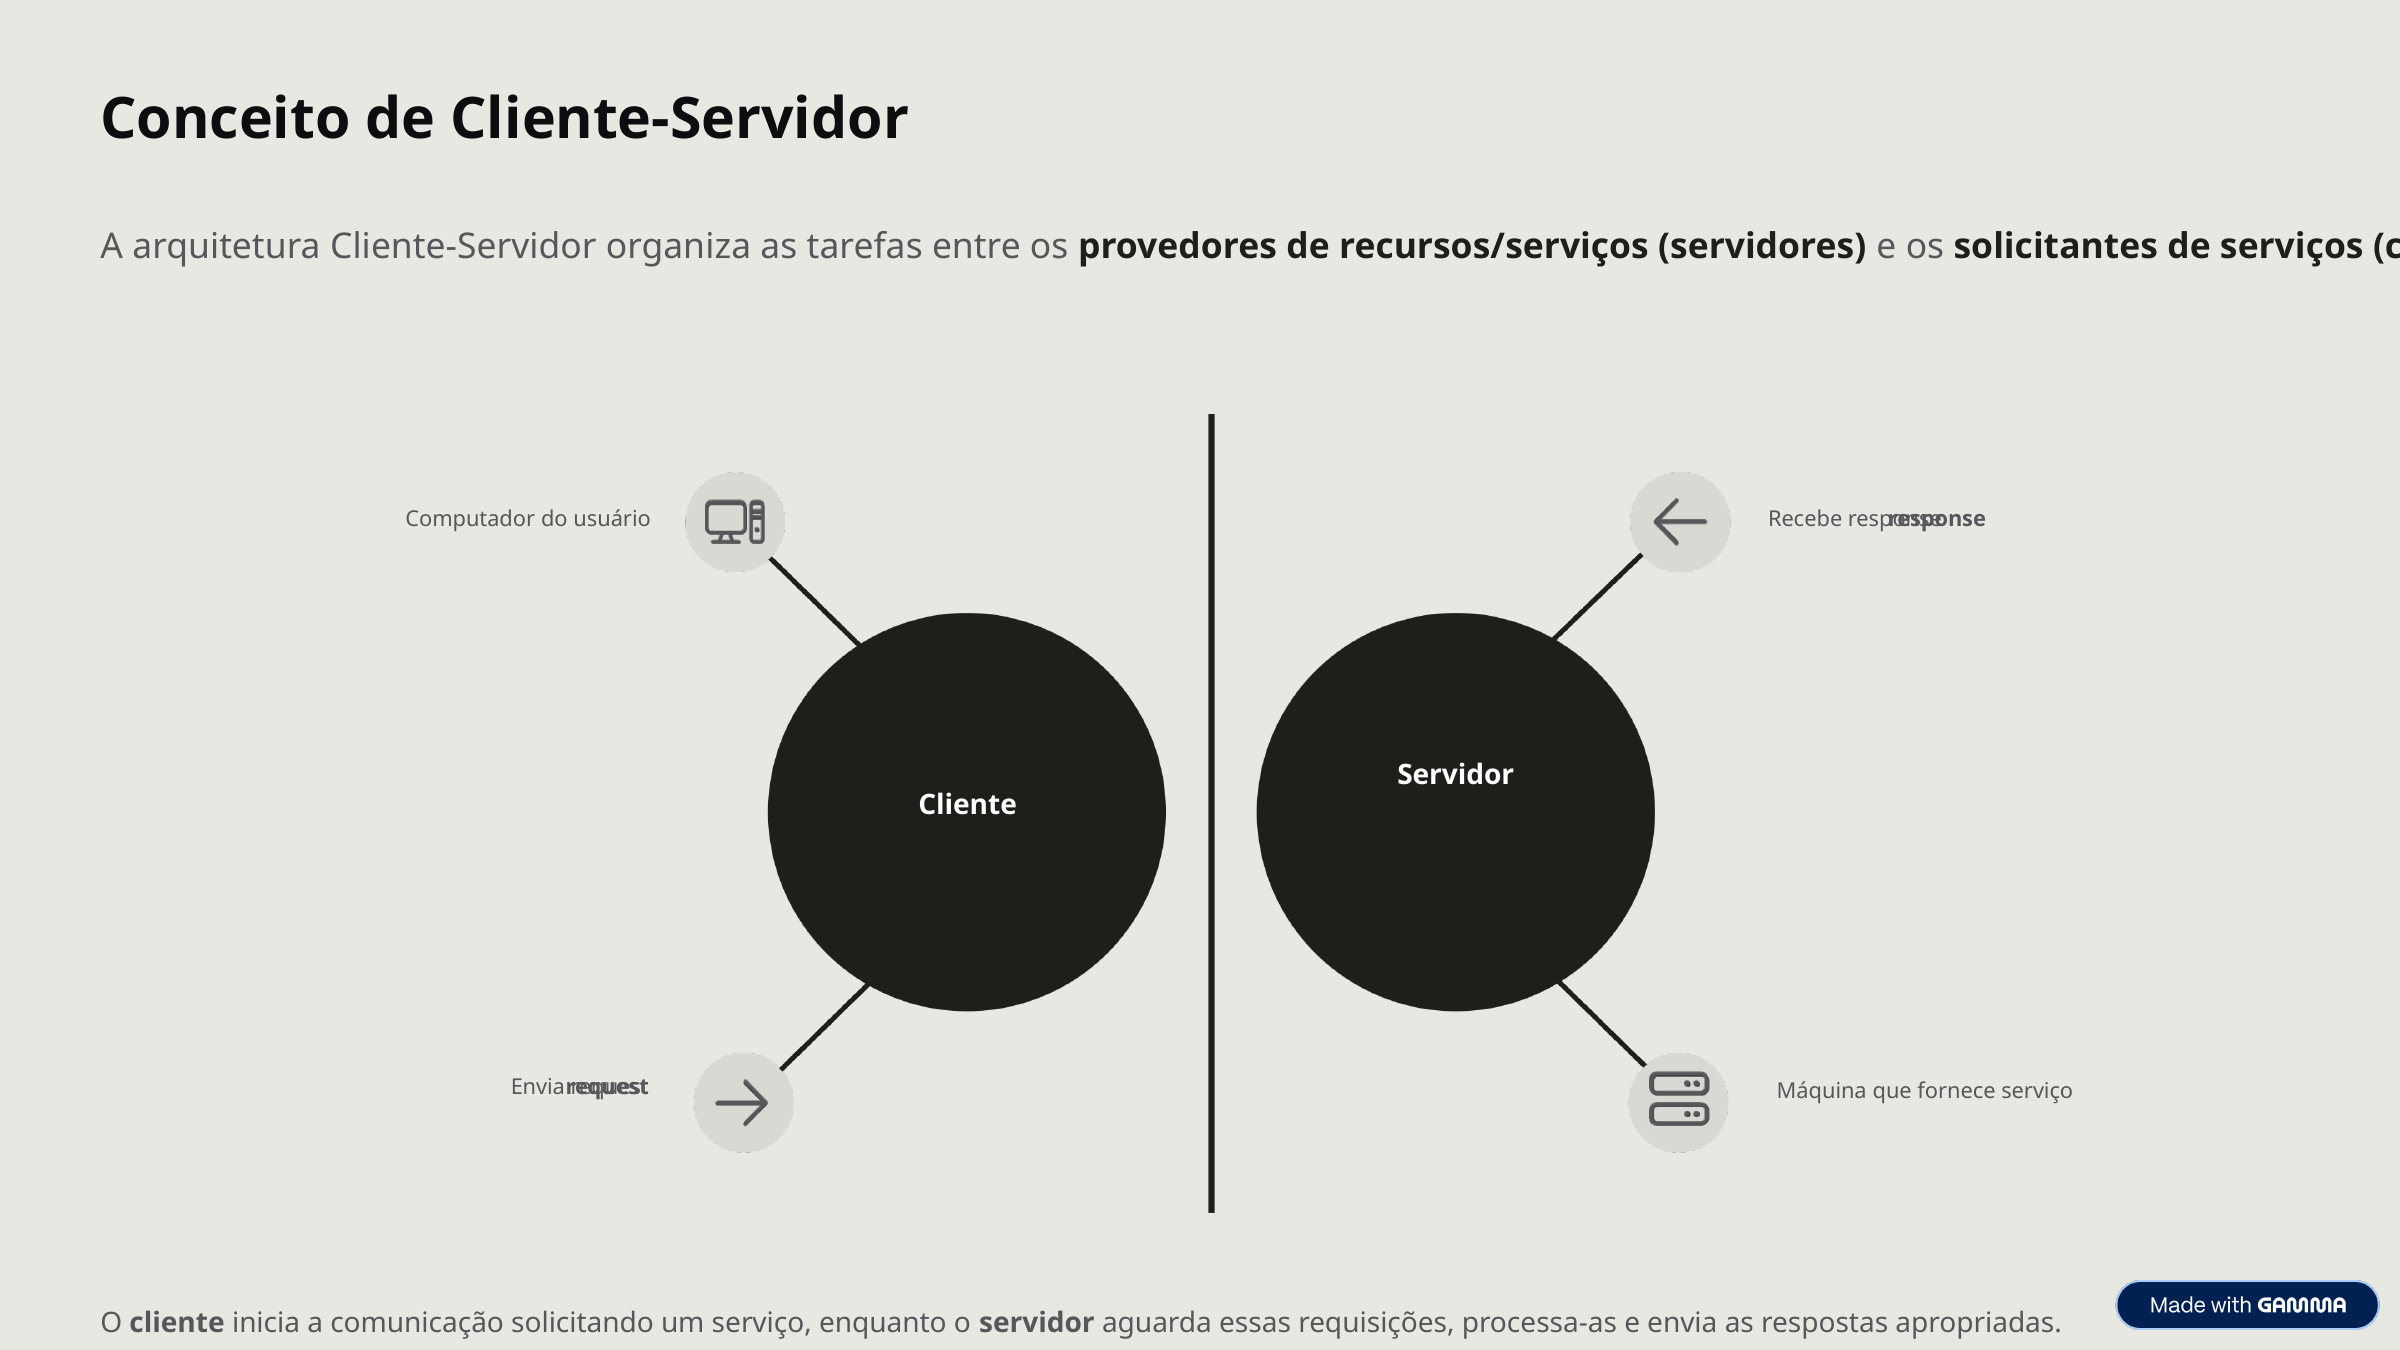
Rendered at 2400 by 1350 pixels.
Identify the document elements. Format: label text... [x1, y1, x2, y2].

text_box A arquitetura Cliente-Servidor organiza as tarefas entre os provedores de recursos/serviços (servidores) e os solicitantes de serviços (clientes). [100, 207, 2300, 266]
picture [100, 297, 2300, 1261]
text_box Conceito de Cliente-Servidor [100, 78, 1172, 151]
text_box O cliente inicia a comunicação solicitando um serviço, enquanto o servidor aguarda essas requisições, processa-as e envia as respostas apropriadas. [100, 1292, 2300, 1339]
picture [2106, 1271, 2389, 1339]
